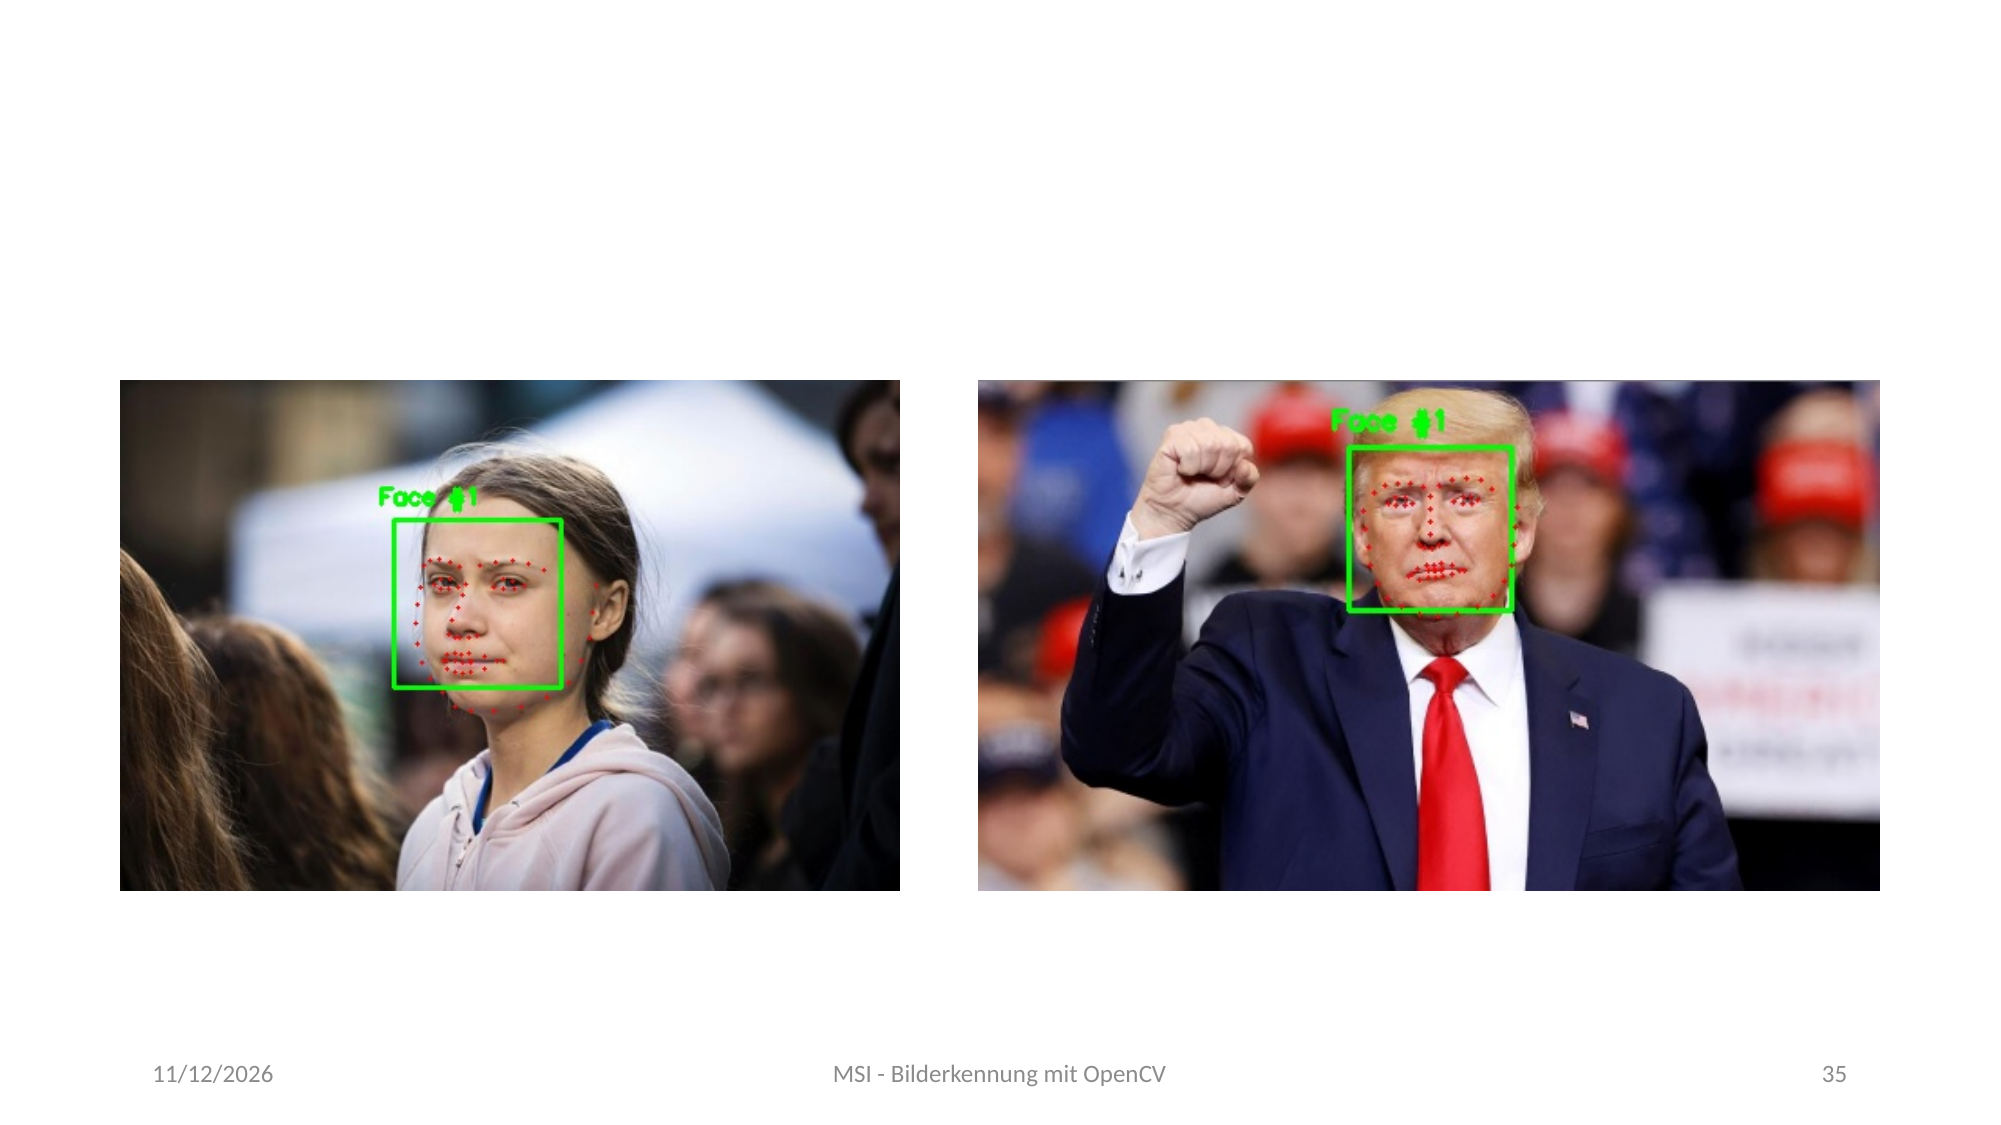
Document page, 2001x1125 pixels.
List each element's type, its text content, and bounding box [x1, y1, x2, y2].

slide_number 35 [1412, 1042, 1863, 1103]
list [120, 380, 900, 891]
picture [978, 380, 1880, 891]
footer MSI - Bilderkennung mit OpenCV [662, 1042, 1338, 1103]
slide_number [137, 1042, 588, 1103]
